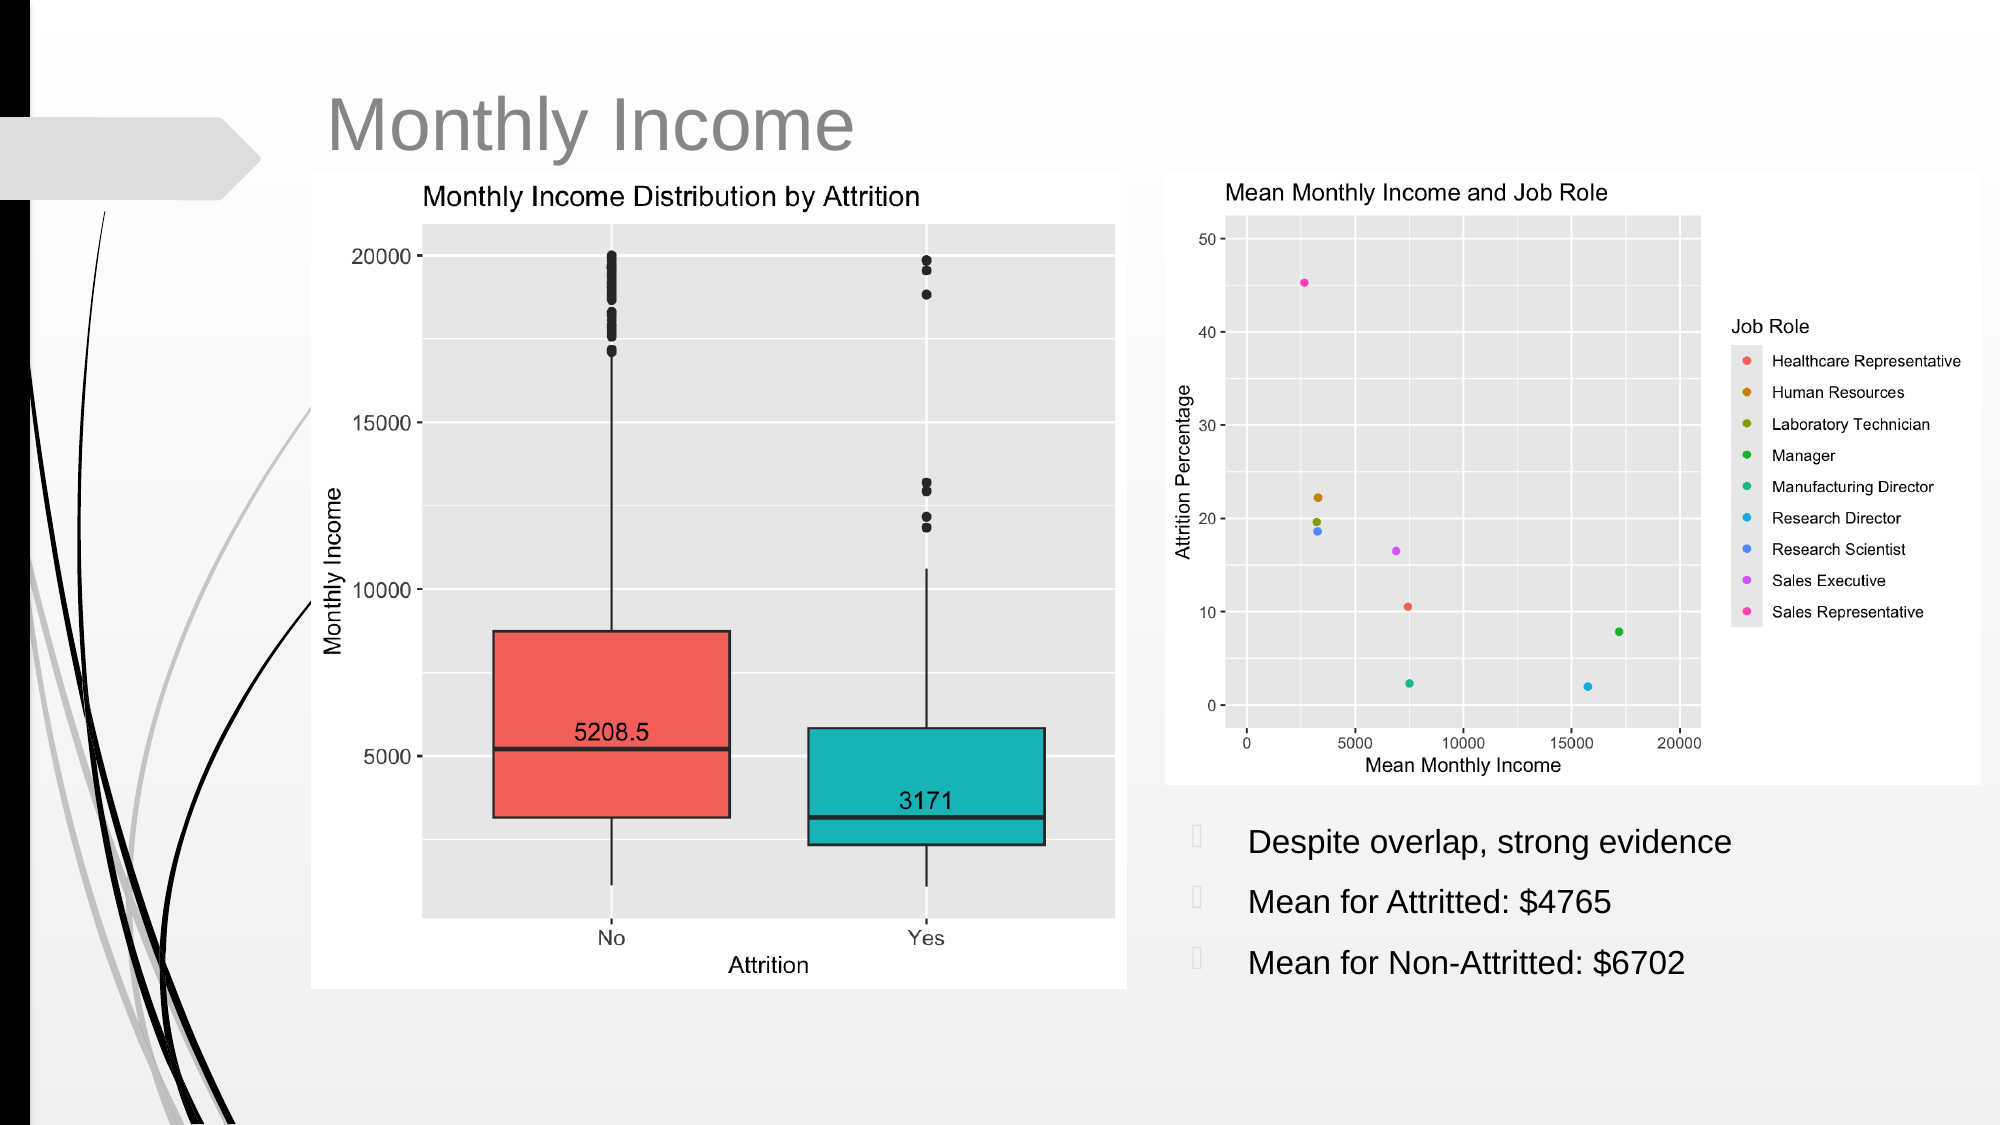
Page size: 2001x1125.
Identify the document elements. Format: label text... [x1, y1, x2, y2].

title Monthly Income [311, 68, 1774, 279]
picture [311, 173, 1128, 989]
list Despite overlap, strong evidence Mean for Attritted: $4765 Mean for Non-Attritted: $6702 [1176, 812, 1981, 1066]
picture [1165, 173, 1981, 785]
